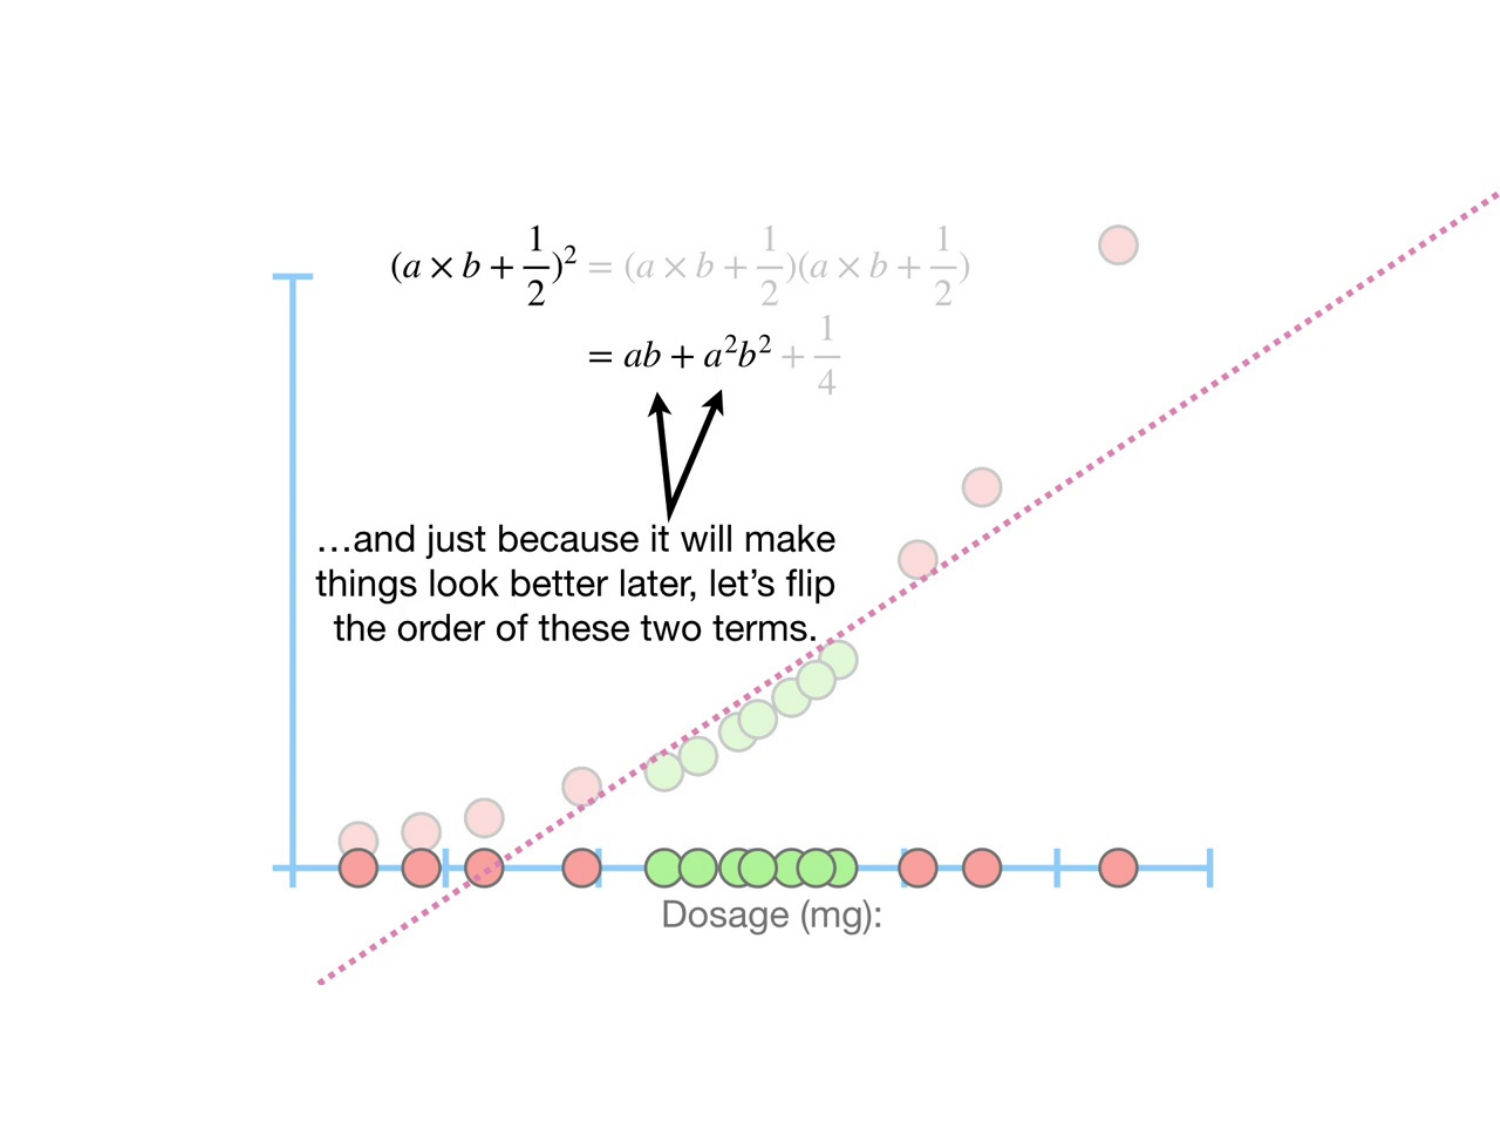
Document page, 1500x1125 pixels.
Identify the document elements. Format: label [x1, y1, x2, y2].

picture [0, 140, 1500, 985]
